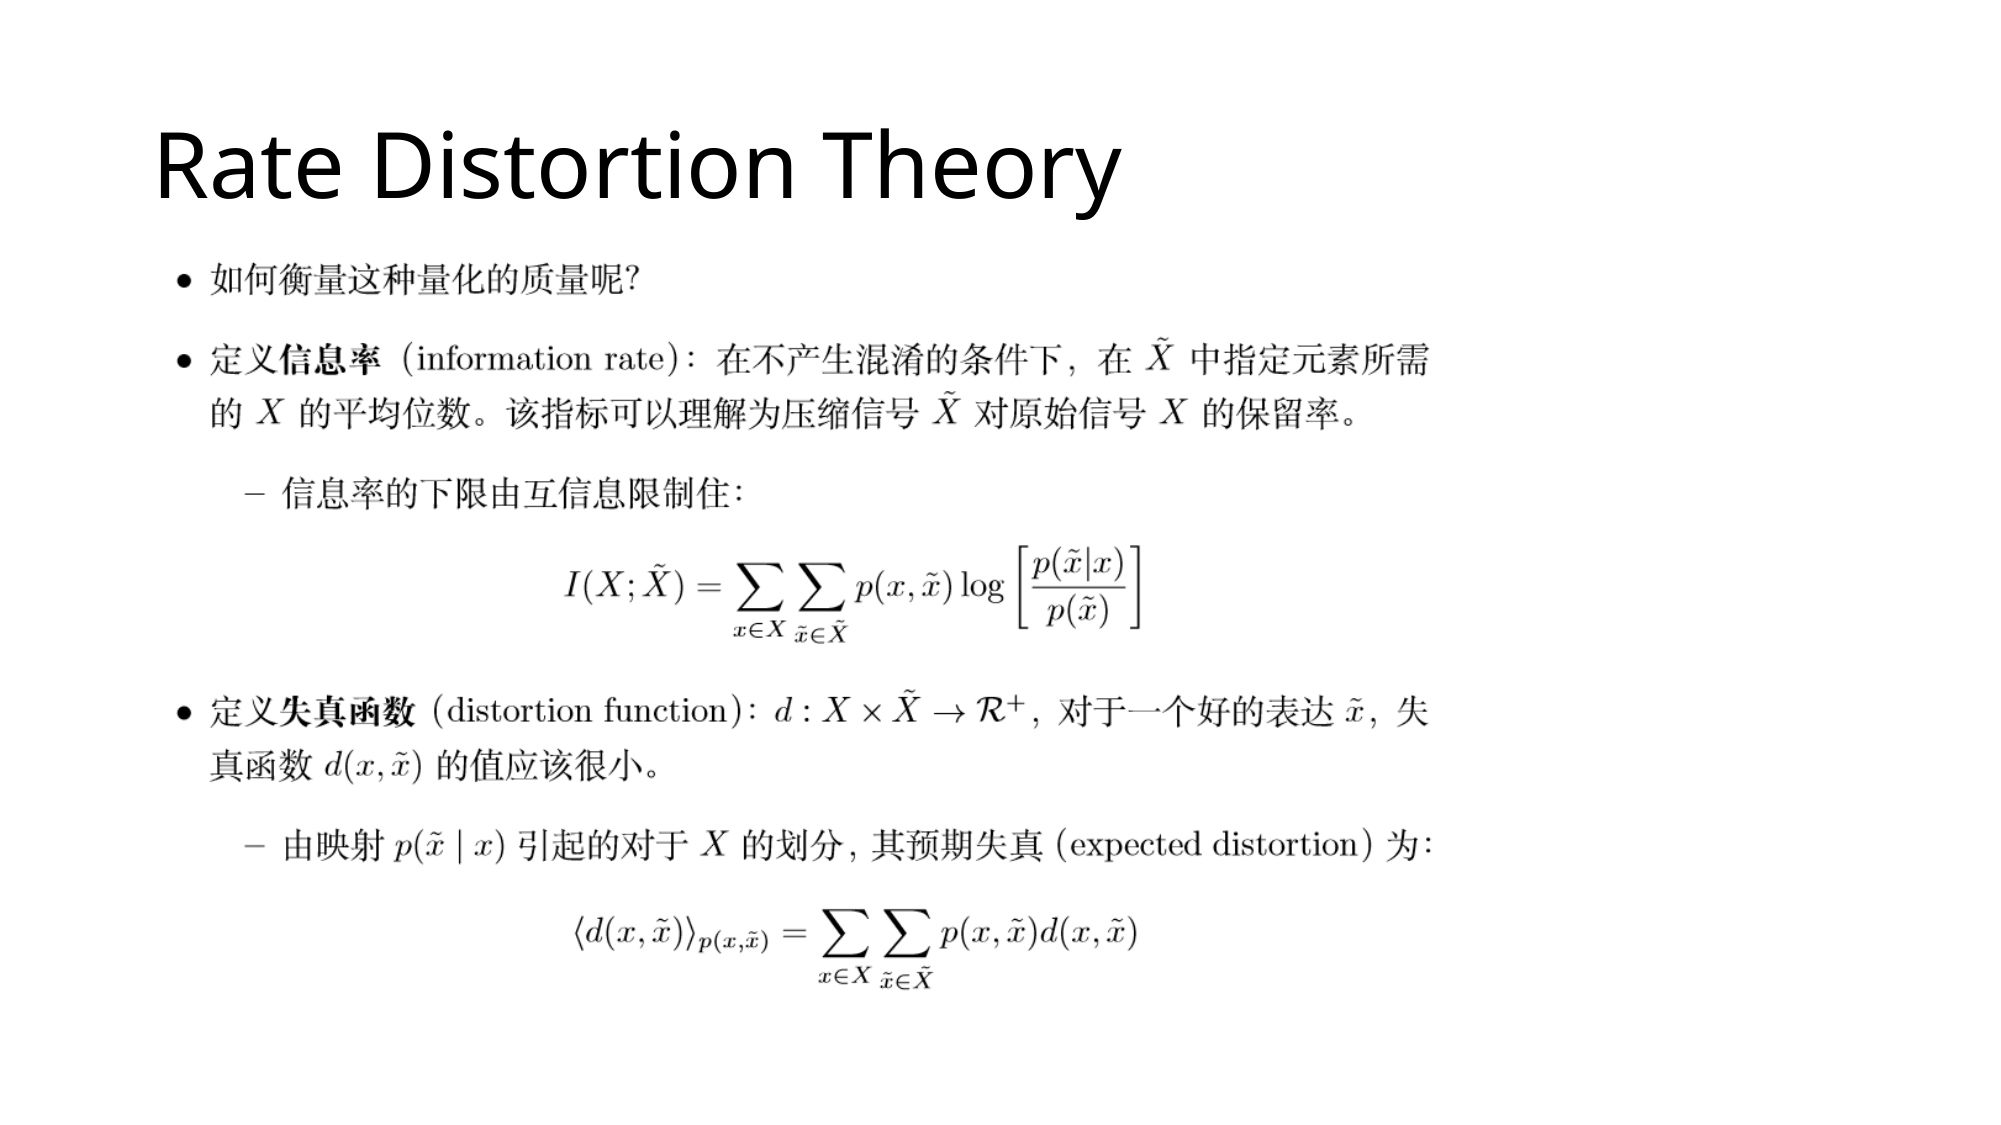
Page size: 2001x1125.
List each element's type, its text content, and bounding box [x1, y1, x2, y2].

picture [137, 247, 1477, 1009]
title Rate Distortion Theory [137, 59, 1863, 278]
